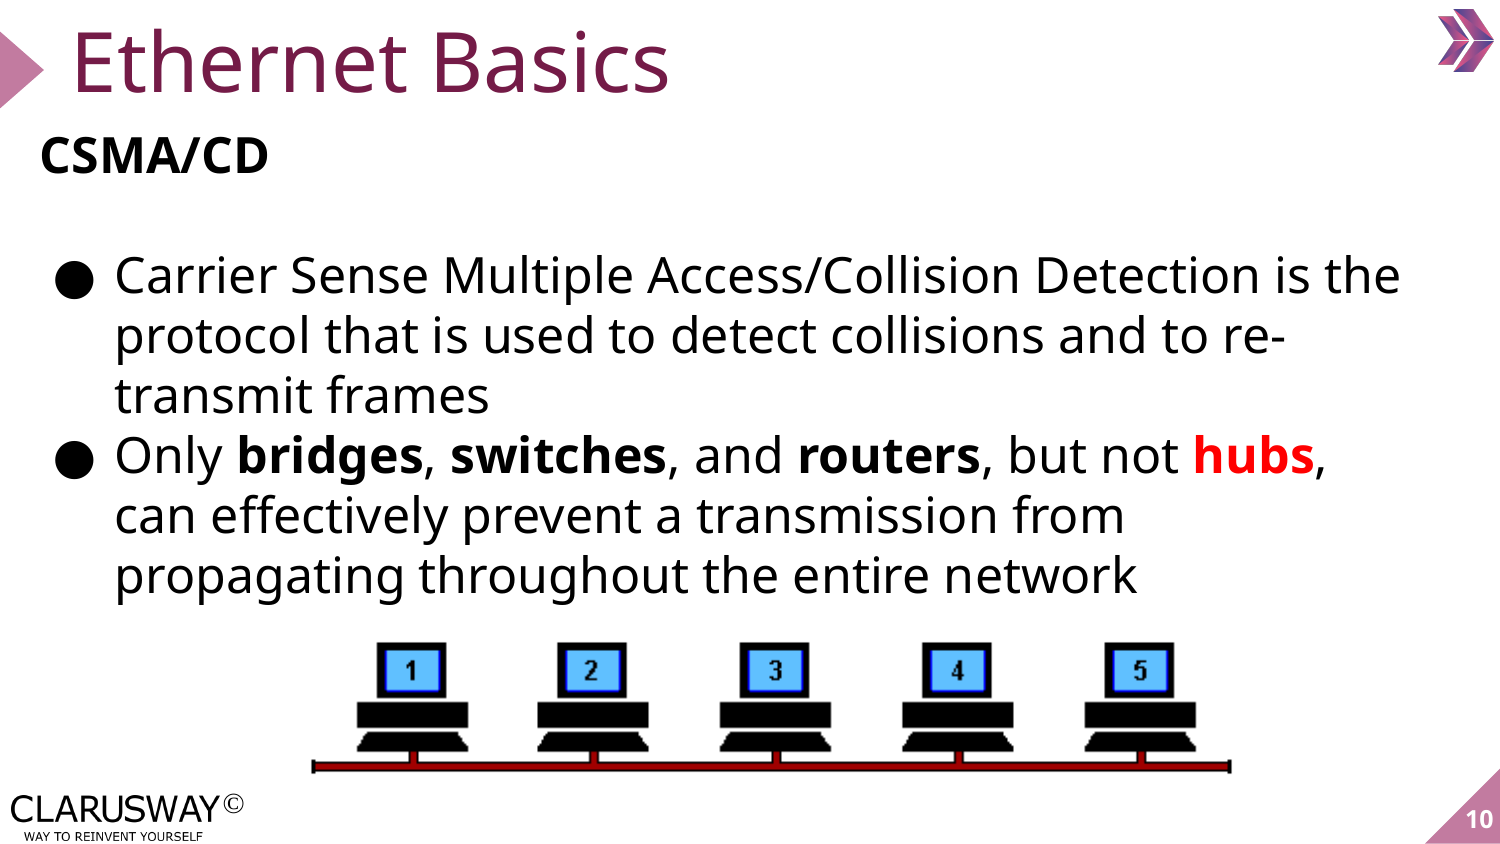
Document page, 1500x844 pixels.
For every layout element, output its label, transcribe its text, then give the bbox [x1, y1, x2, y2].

picture [306, 632, 1239, 786]
text_box CSMA/CD Carrier Sense Multiple Access/Collision Detection is the protocol that is used to detect collisions and to re-transmit frames Only bridges, switches, and routers, but not hubs, can effectively prevent a transmission from propagating throughout the entire network [24, 108, 1419, 427]
picture [1438, 9, 1494, 72]
title Ethernet Basics [70, 28, 1381, 108]
picture [11, 795, 220, 841]
slide_number 10 [1418, 760, 1494, 838]
